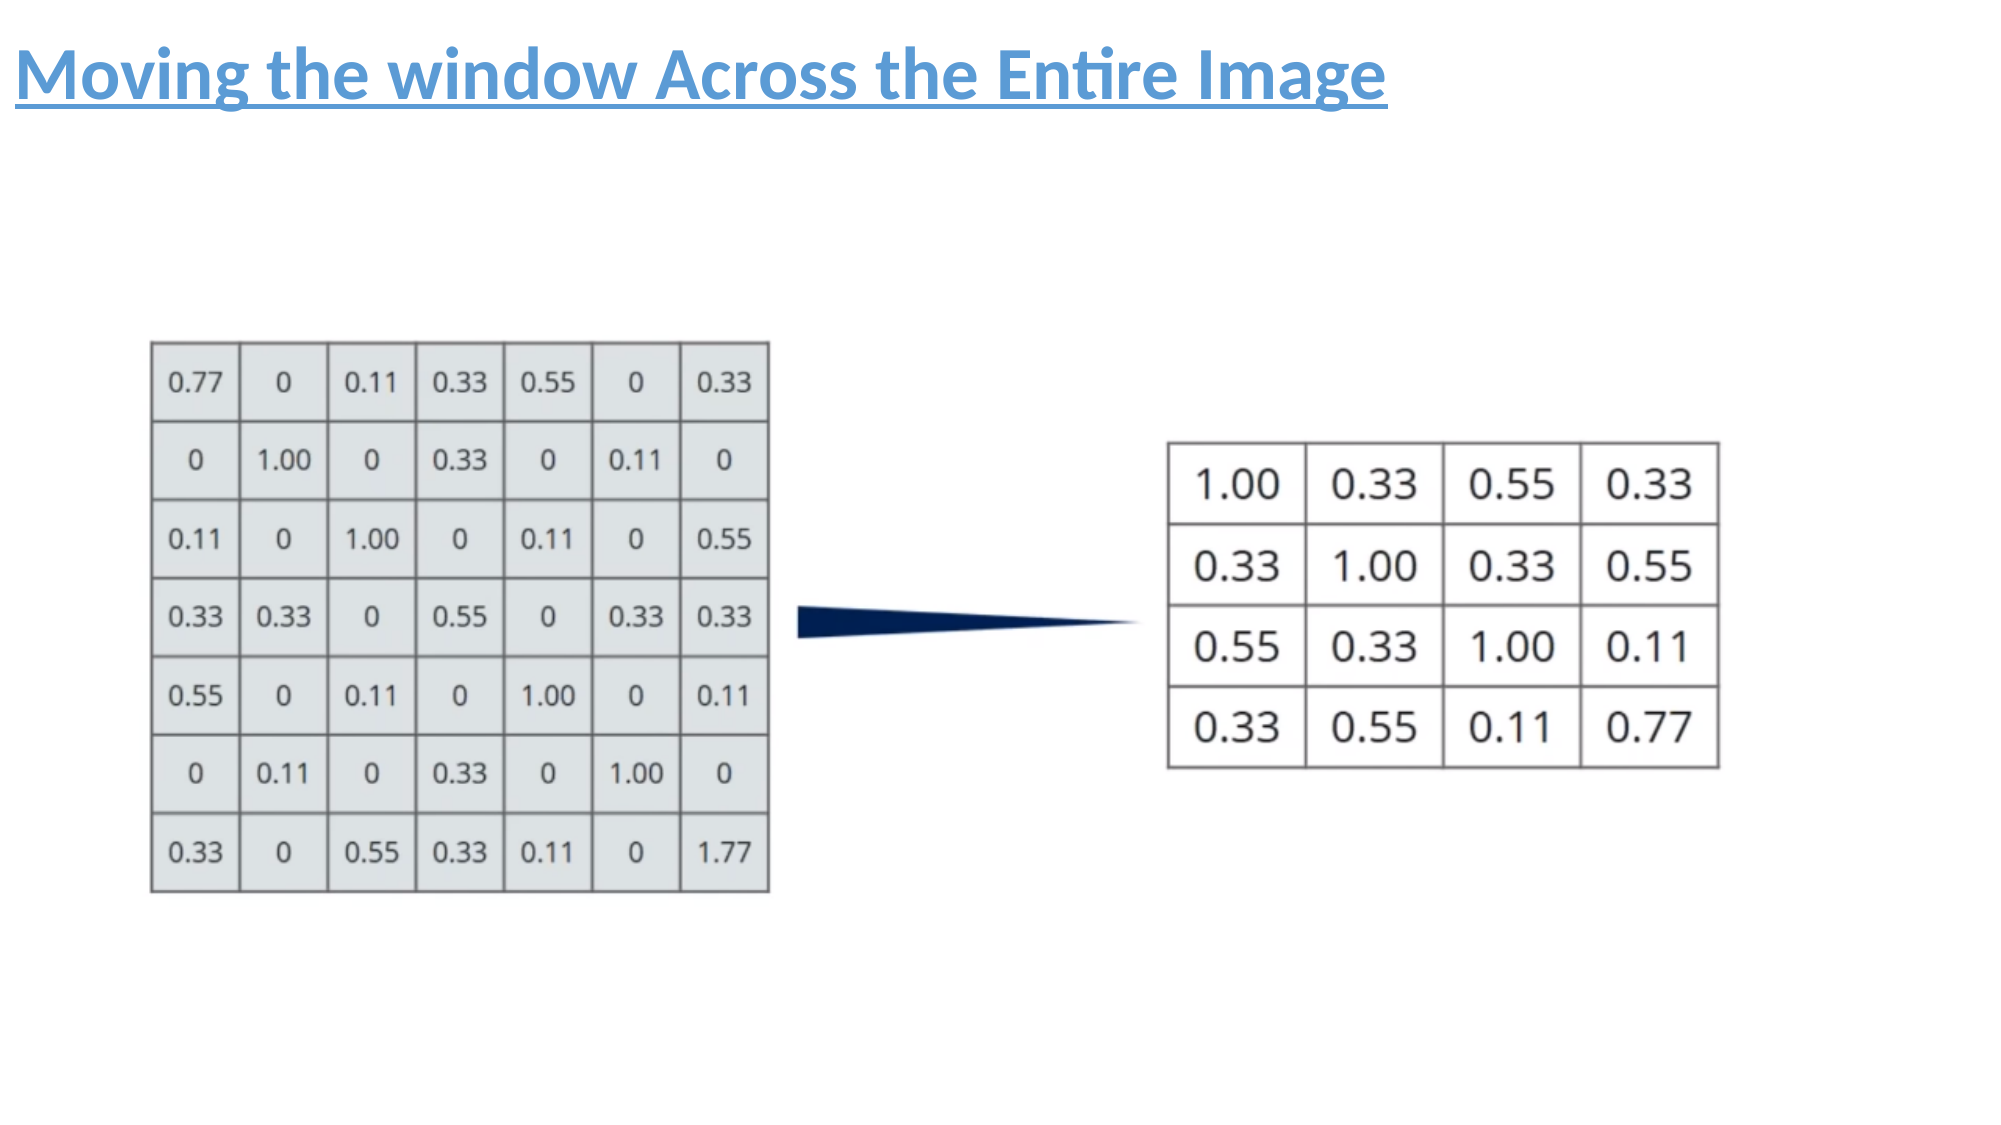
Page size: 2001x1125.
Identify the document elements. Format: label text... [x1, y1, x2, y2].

picture [123, 280, 1771, 917]
text_box Moving the window Across the Entire Image [0, 17, 1910, 122]
